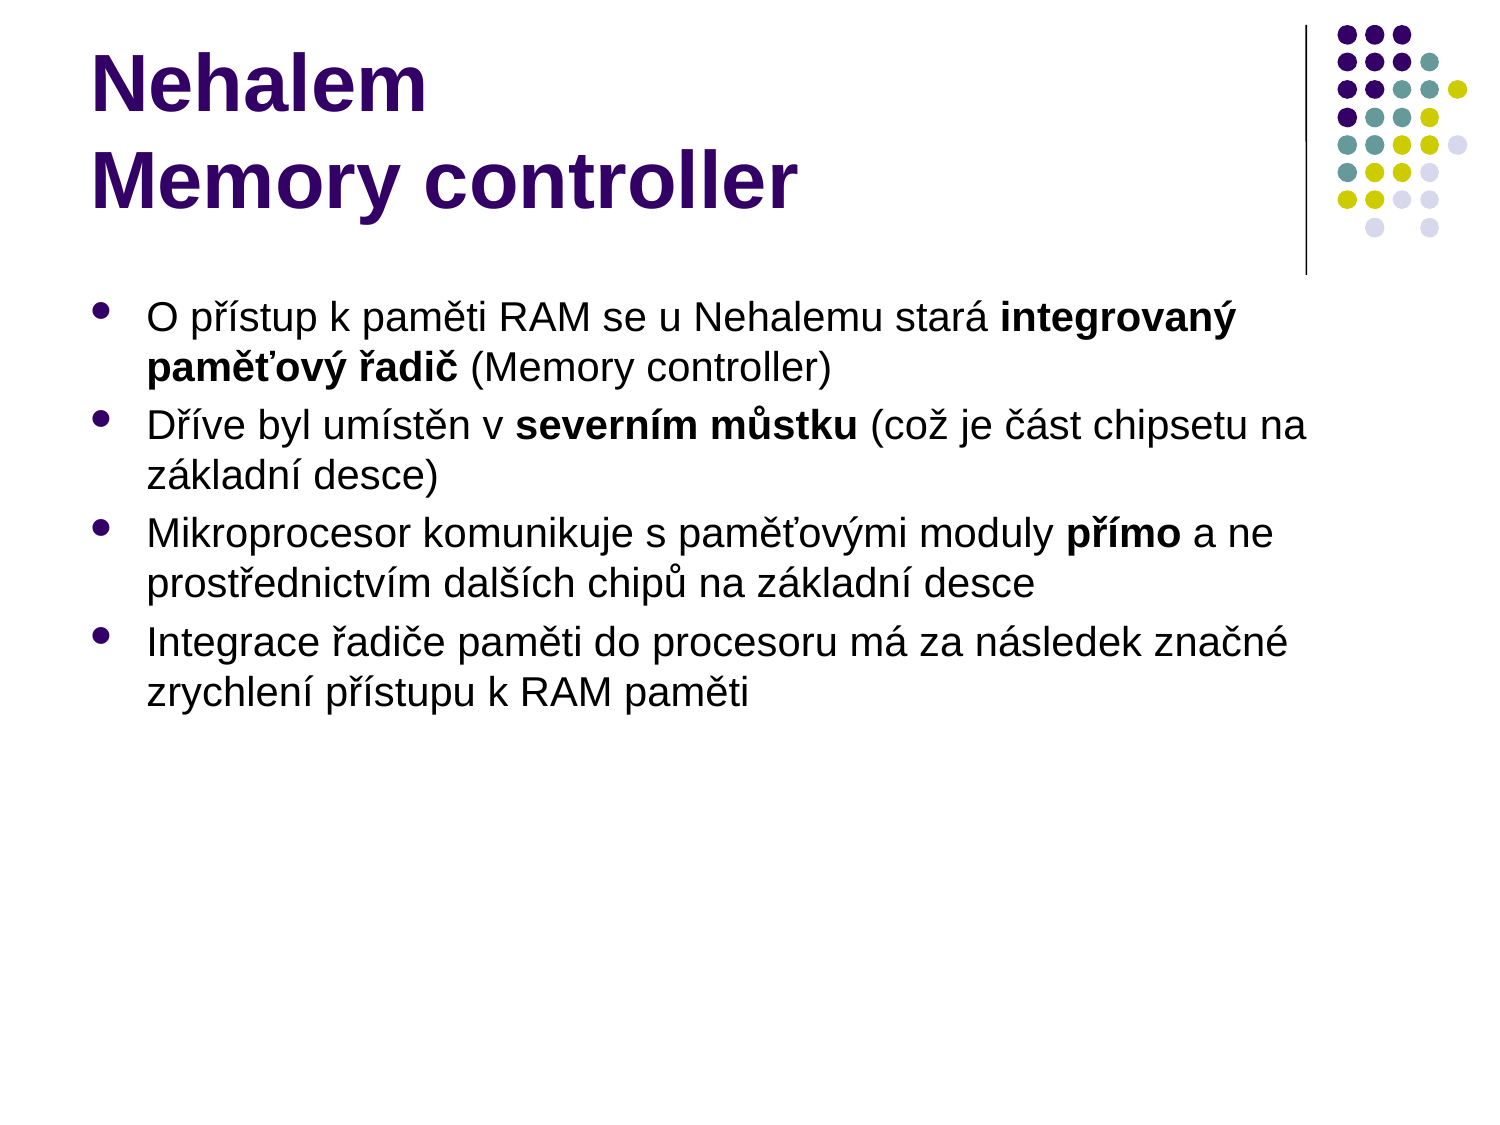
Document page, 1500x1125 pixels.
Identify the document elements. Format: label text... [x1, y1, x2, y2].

title Nehalem Memory controller [75, 20, 1313, 233]
list O přístup k paměti RAM se u Nehalemu stará integrovaný paměťový řadič (Memory controller) Dříve byl umístěn v severním můstku (což je část chipsetu na základní desce) Mikroprocesor komunikuje s paměťovými moduly přímo a ne prostřednictvím dalších chipů na základní desce Integrace řadiče paměti do procesoru má za následek značné zrychlení přístupu k RAM paměti [75, 282, 1425, 1006]
